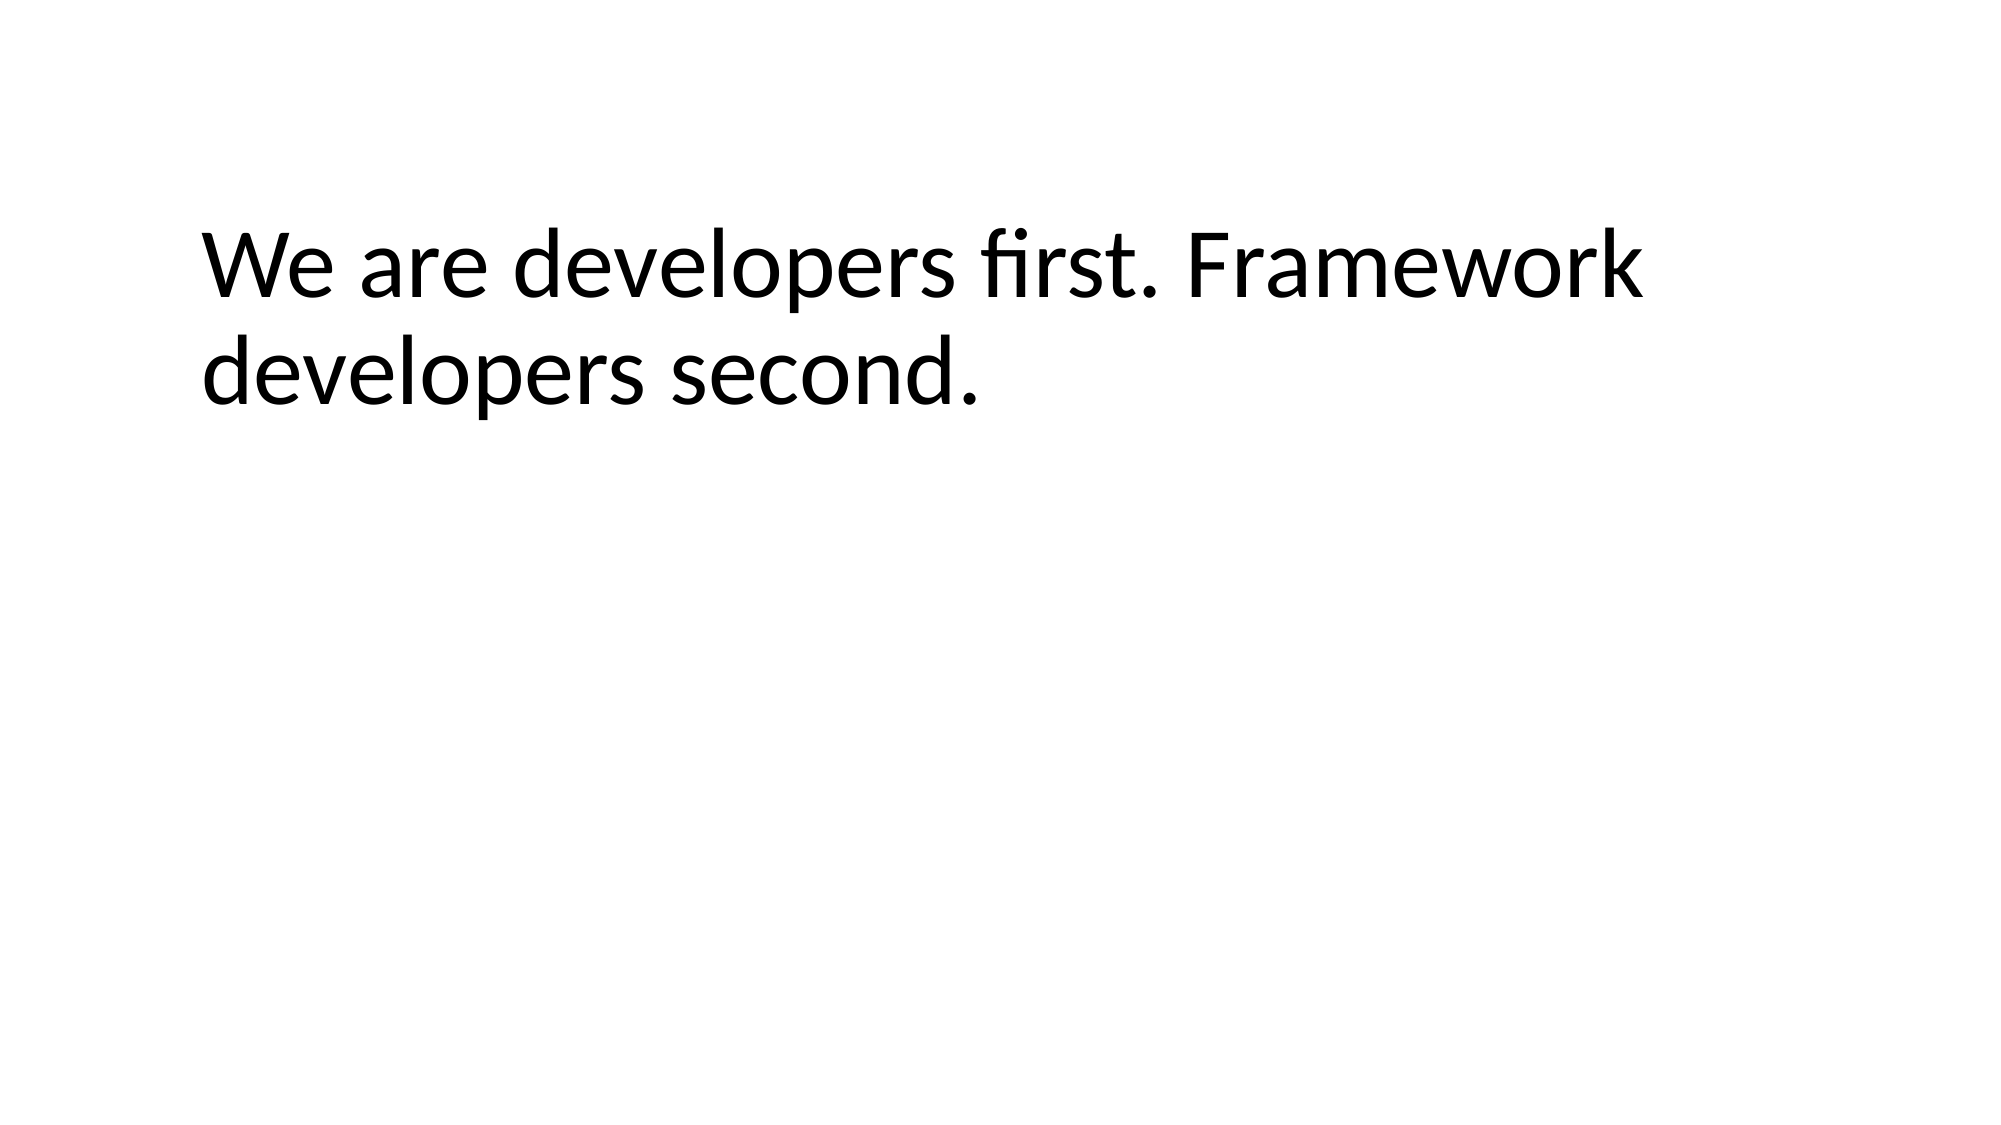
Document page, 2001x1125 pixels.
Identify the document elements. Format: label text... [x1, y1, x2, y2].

list We are developers first. Framework developers second. [186, 203, 1669, 467]
